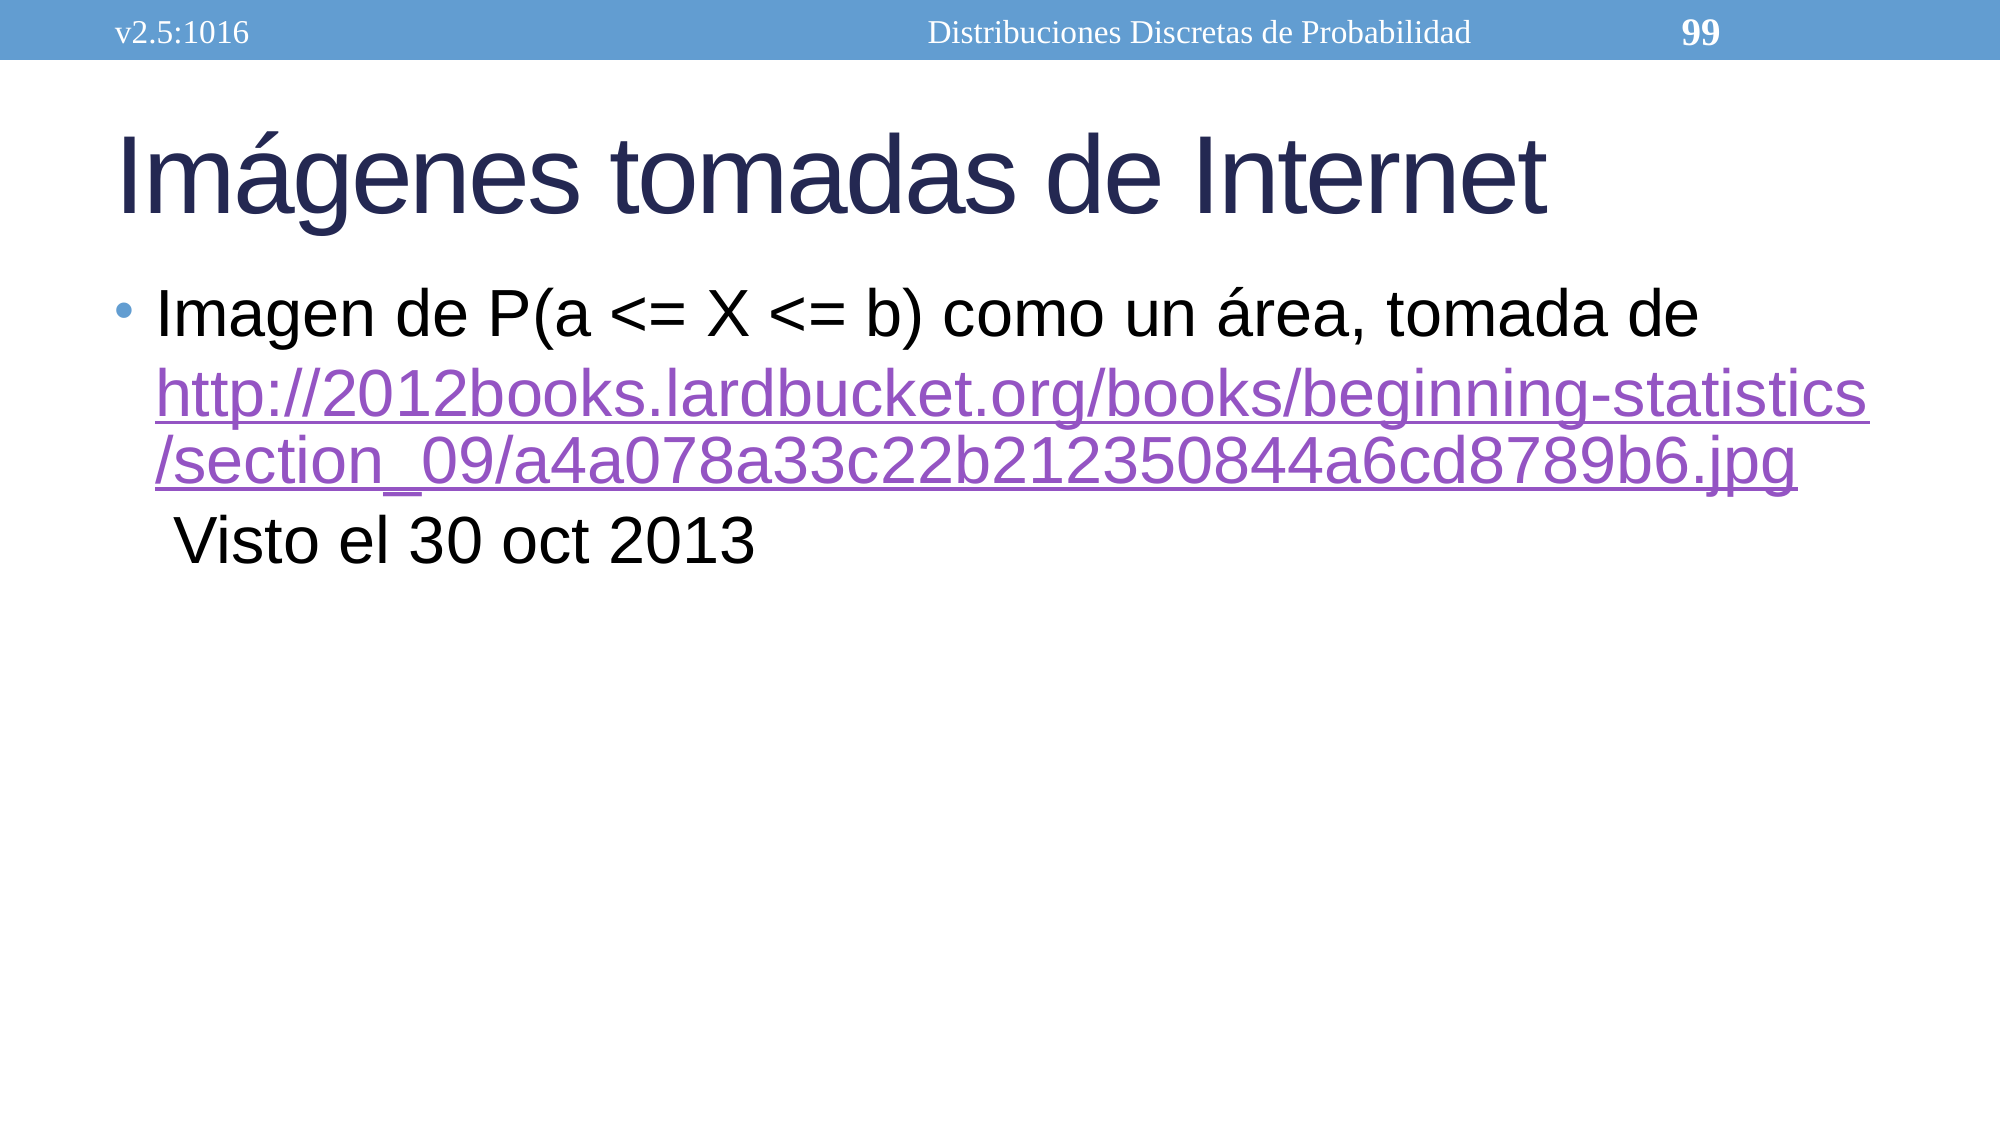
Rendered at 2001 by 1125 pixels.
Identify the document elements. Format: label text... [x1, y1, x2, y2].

list Imagen de P(a <= X <= b) como un área, tomada de http://2012books.lardbucket.org/books/beginning-statistics/section_09/a4a078a33c22b212350844a6cd8789b6.jpg Visto el 30 oct 2013 [99, 262, 1900, 1063]
slide_number 99 [1666, 3, 1900, 57]
title Imágenes tomadas de Internet [99, 87, 1900, 250]
footer Distribuciones Discretas de Probabilidad [750, 3, 1650, 57]
slide_number v2.5:1016 [99, 3, 734, 57]
